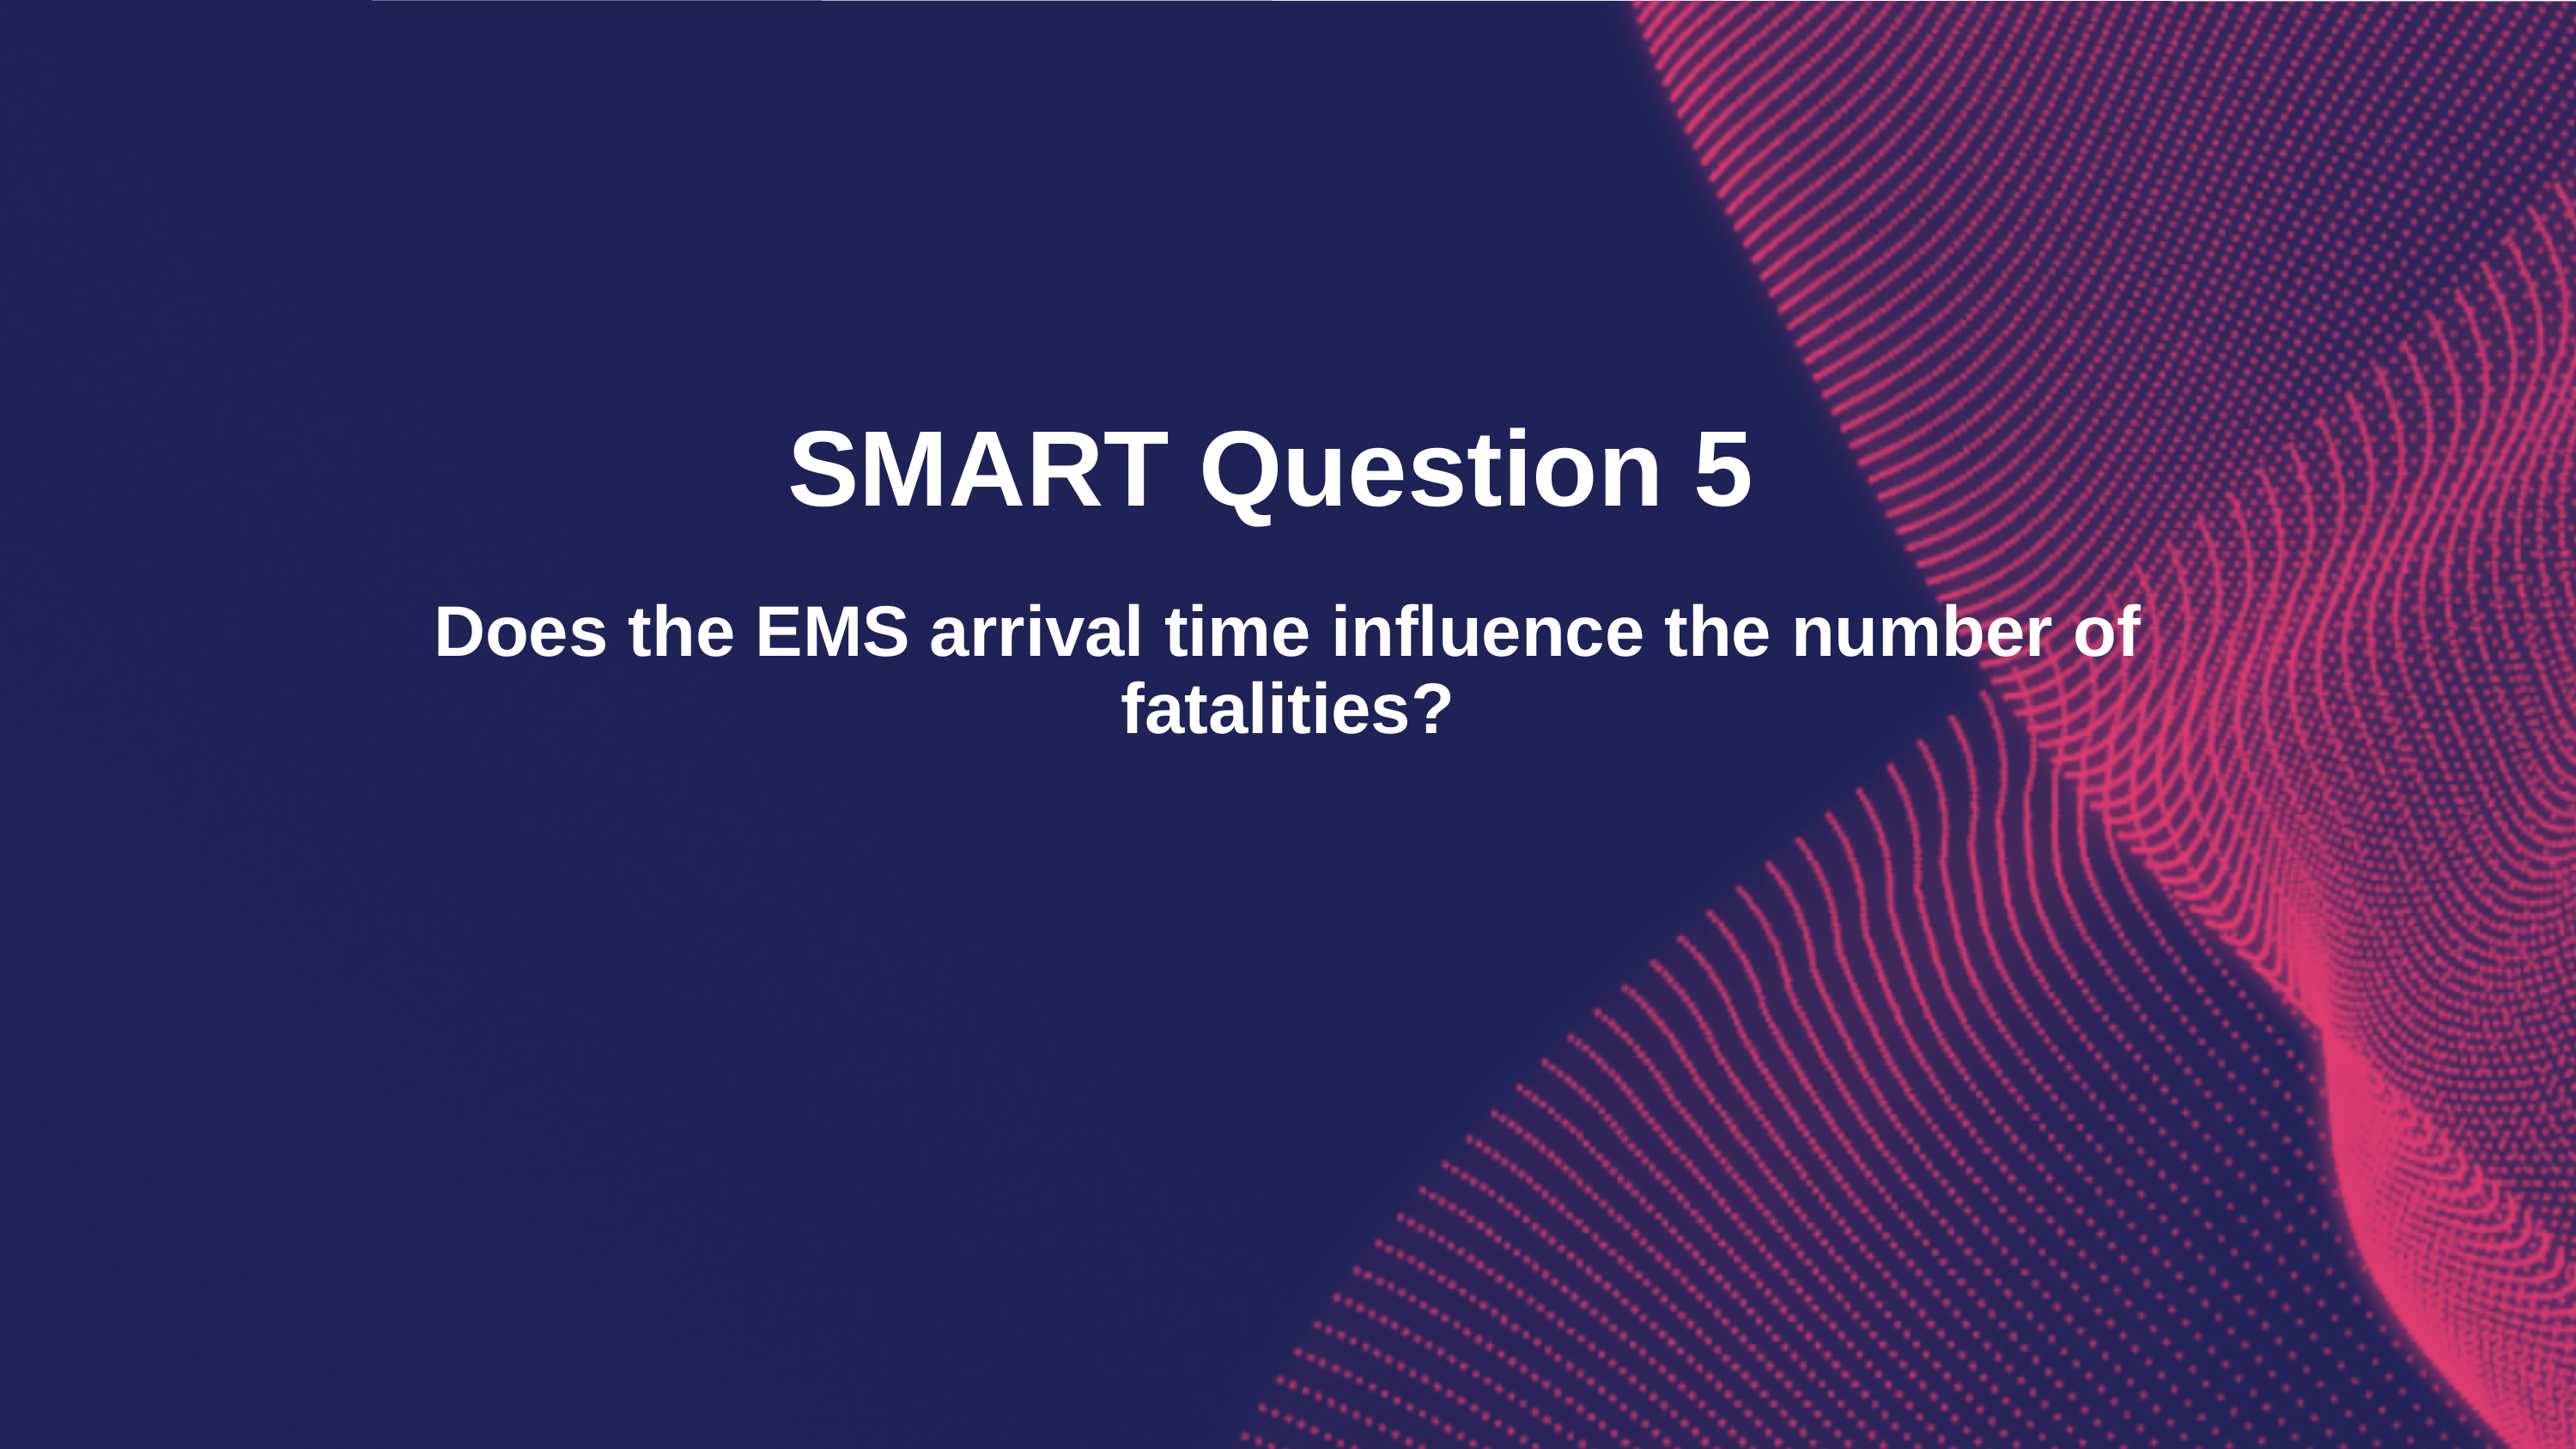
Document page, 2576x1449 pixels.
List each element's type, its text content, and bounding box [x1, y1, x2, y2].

text_box SMART Question 5 [775, 385, 1937, 541]
text_box Does the EMS arrival time influence the number of fatalities? [380, 581, 2196, 762]
text_box [0, 0, 2576, 1449]
